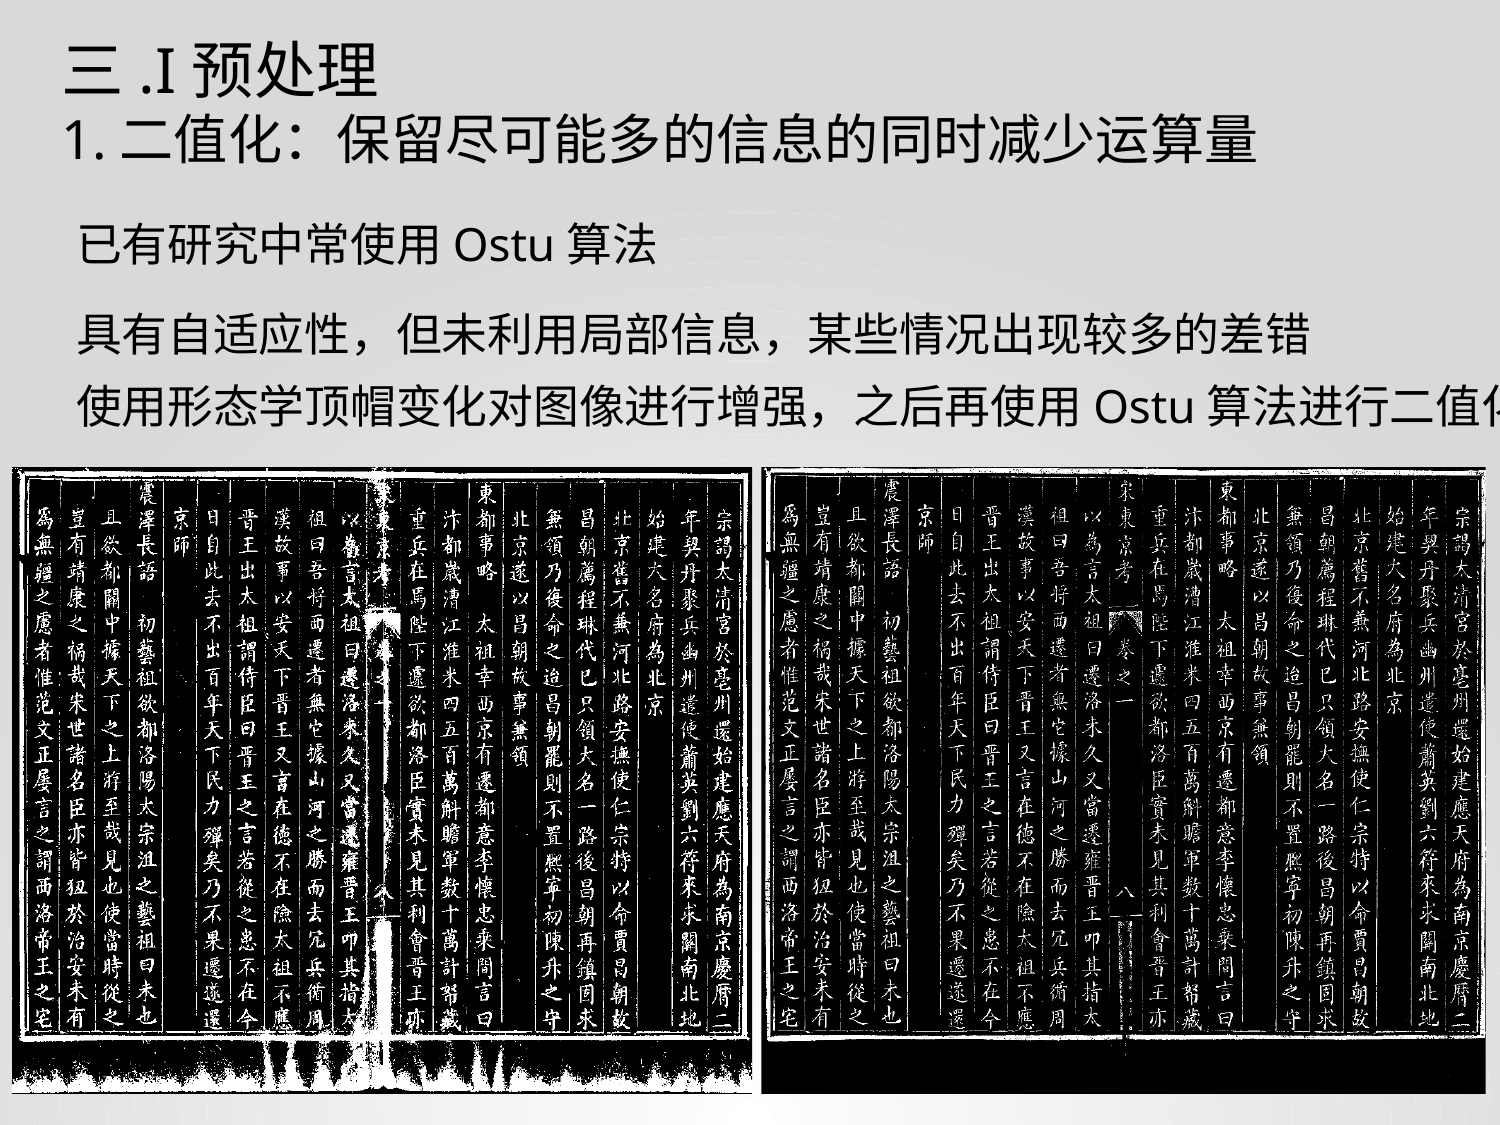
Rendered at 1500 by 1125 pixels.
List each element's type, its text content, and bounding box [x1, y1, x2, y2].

picture [761, 467, 1486, 1094]
text_box 具有自适应性，但未利用局部信息，某些情况出现较多的差错 [61, 287, 1377, 369]
picture [12, 467, 753, 1094]
text_box 使用形态学顶帽变化对图像进行增强，之后再使用Ostu算法进行二值化 [61, 370, 1500, 441]
text_box 已有研究中常使用Ostu算法 [61, 208, 744, 287]
text_box 三.I预处理 1.二值化：保留尽可能多的信息的同时减少运算量 [46, 23, 1389, 244]
